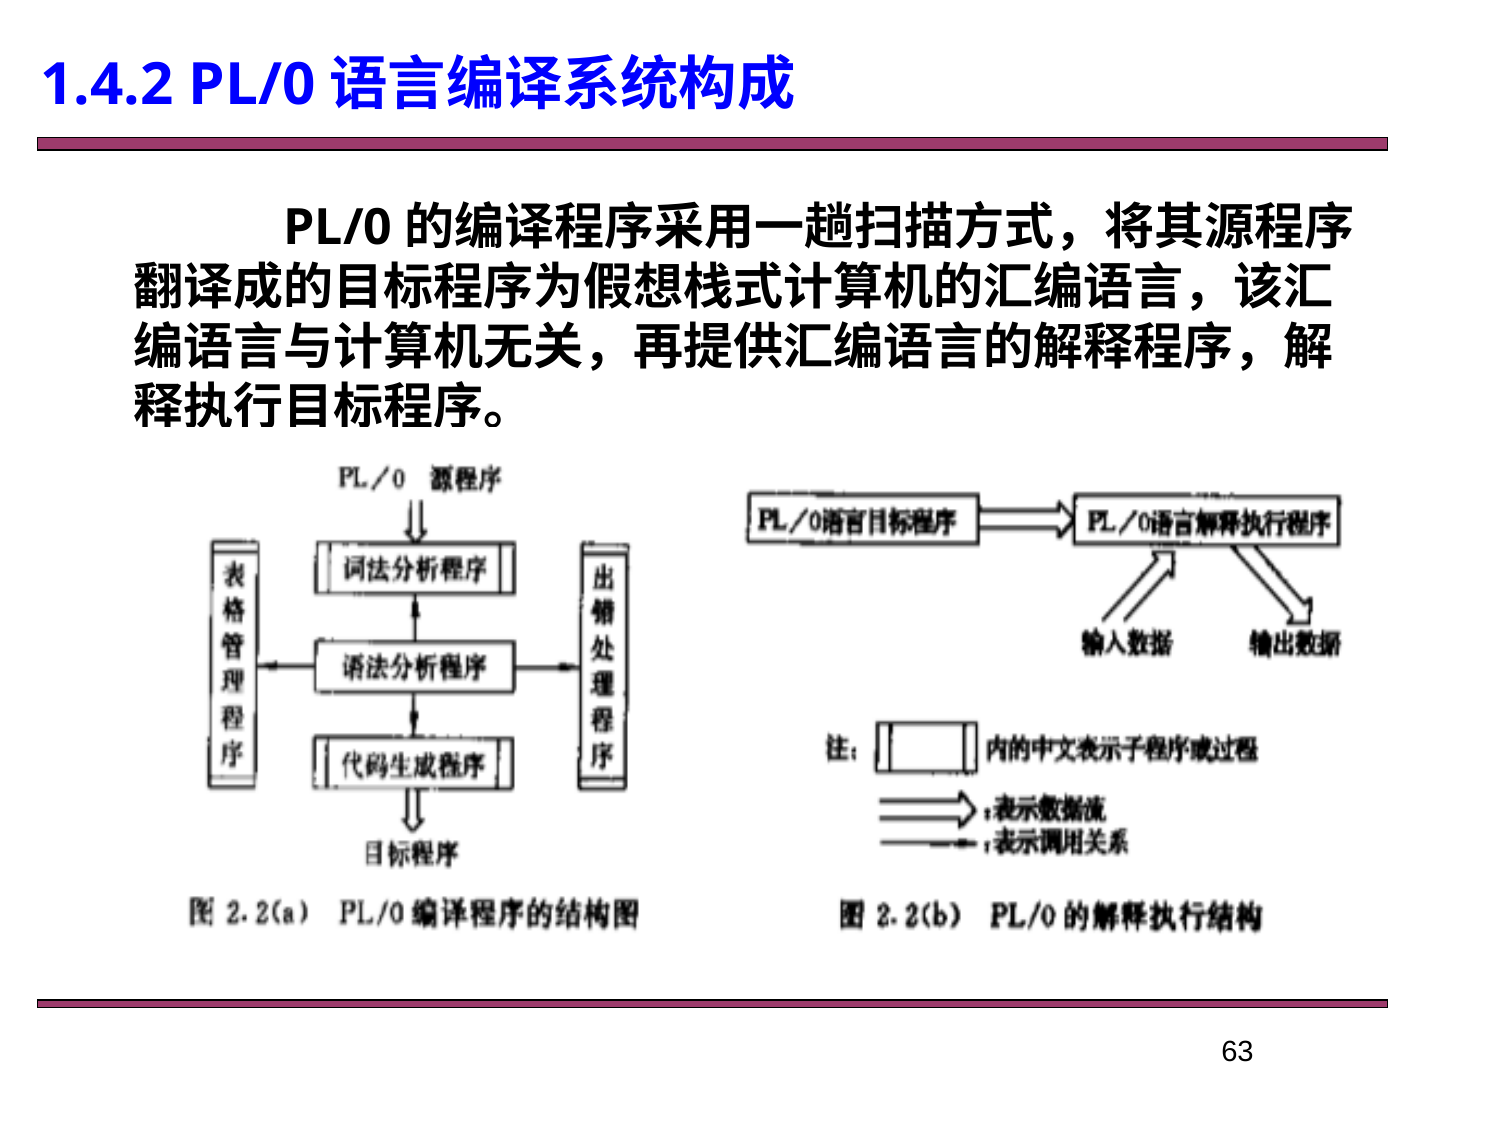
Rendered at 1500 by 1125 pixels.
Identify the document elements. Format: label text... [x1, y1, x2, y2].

text_box PL/0的编译程序采用一趟扫描方式，将其源程序翻译成的目标程序为假想栈式计算机的汇编语言，该汇编语言与计算机无关，再提供汇编语言的解释程序，解释执行目标程序。 [62, 187, 1398, 460]
text_box 1.4.2 PL/0语言编译系统构成 [0, 0, 1225, 175]
picture [133, 427, 1392, 948]
slide_number 63 [1062, 1025, 1413, 1066]
